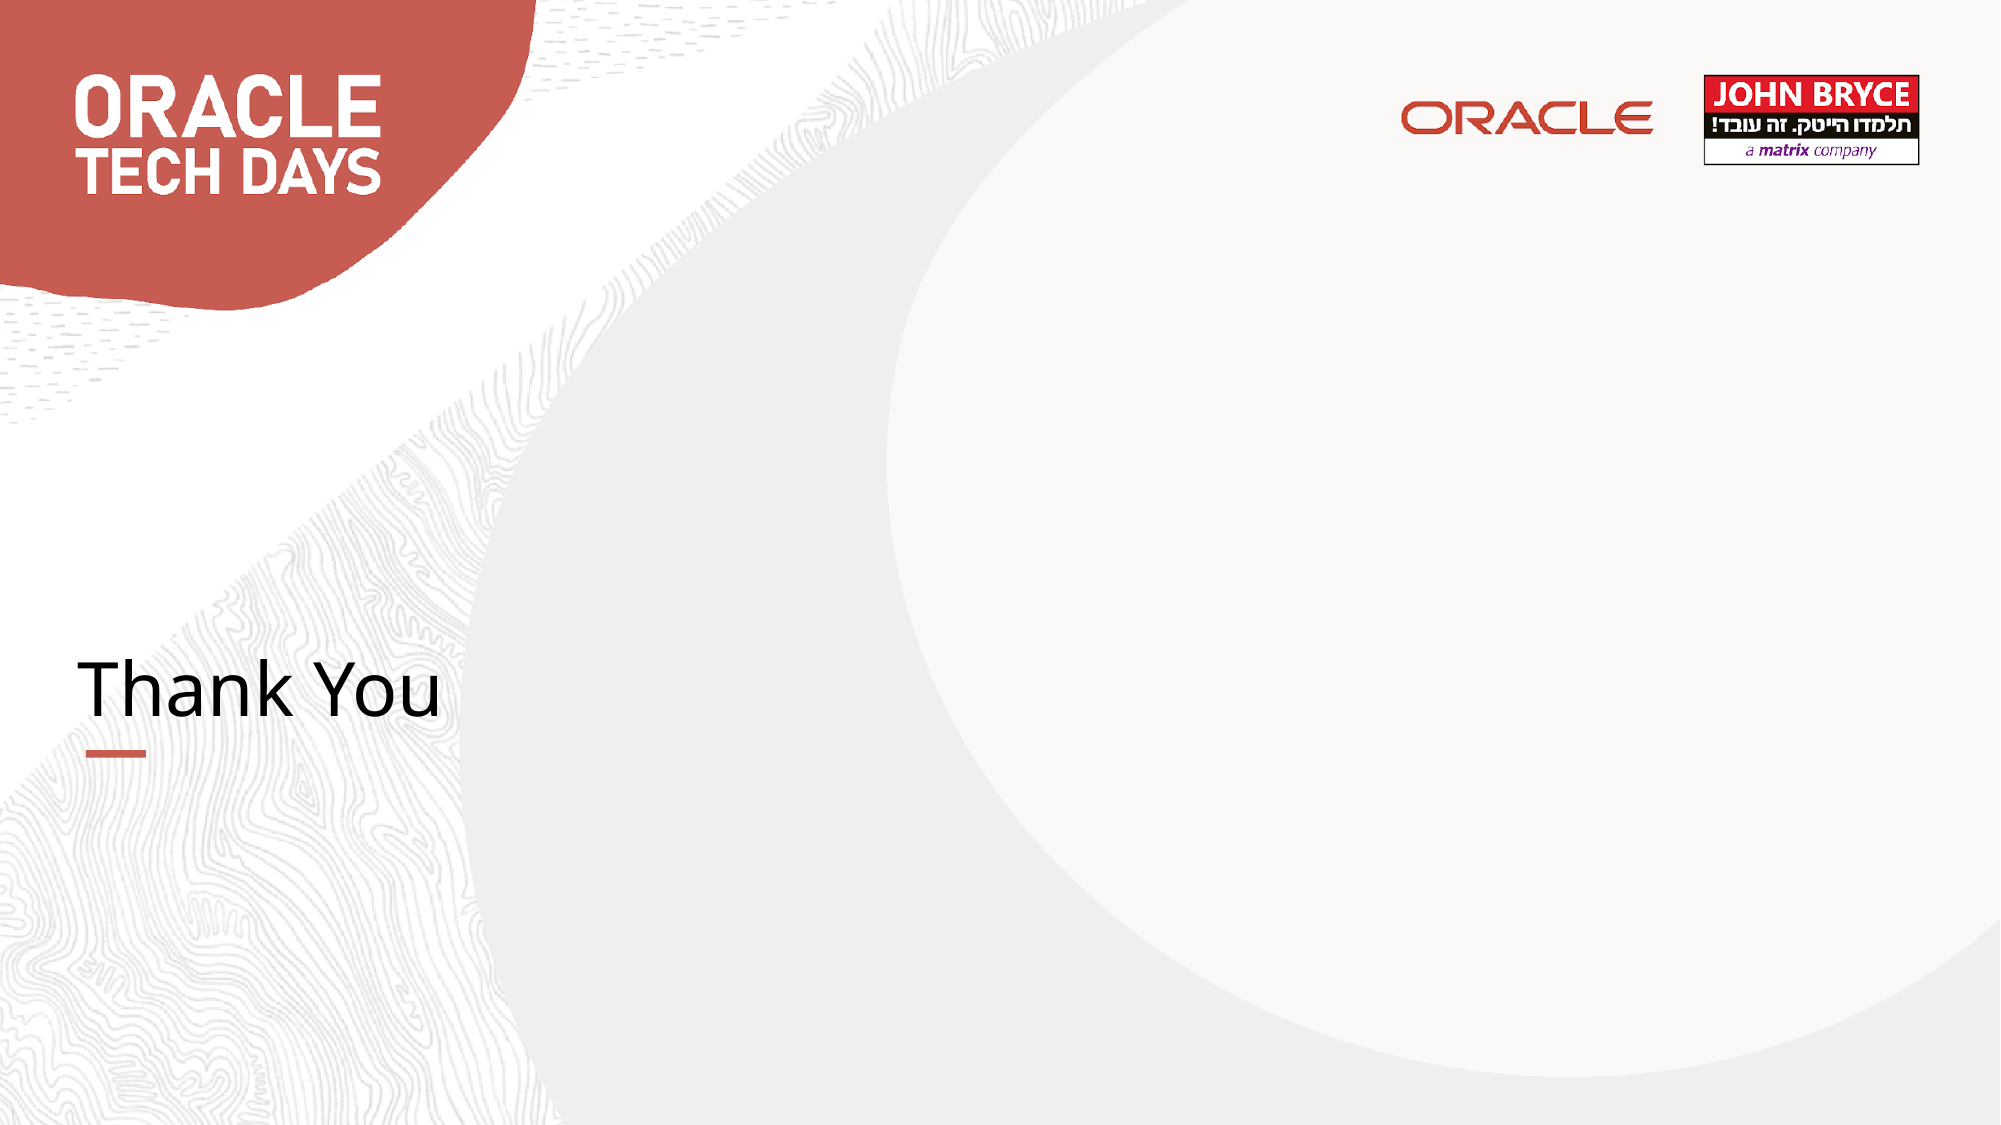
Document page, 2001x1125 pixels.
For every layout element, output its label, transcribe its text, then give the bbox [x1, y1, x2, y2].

picture [0, 0, 2001, 1125]
text_box Thank You [62, 634, 658, 740]
text_box [85, 750, 146, 758]
